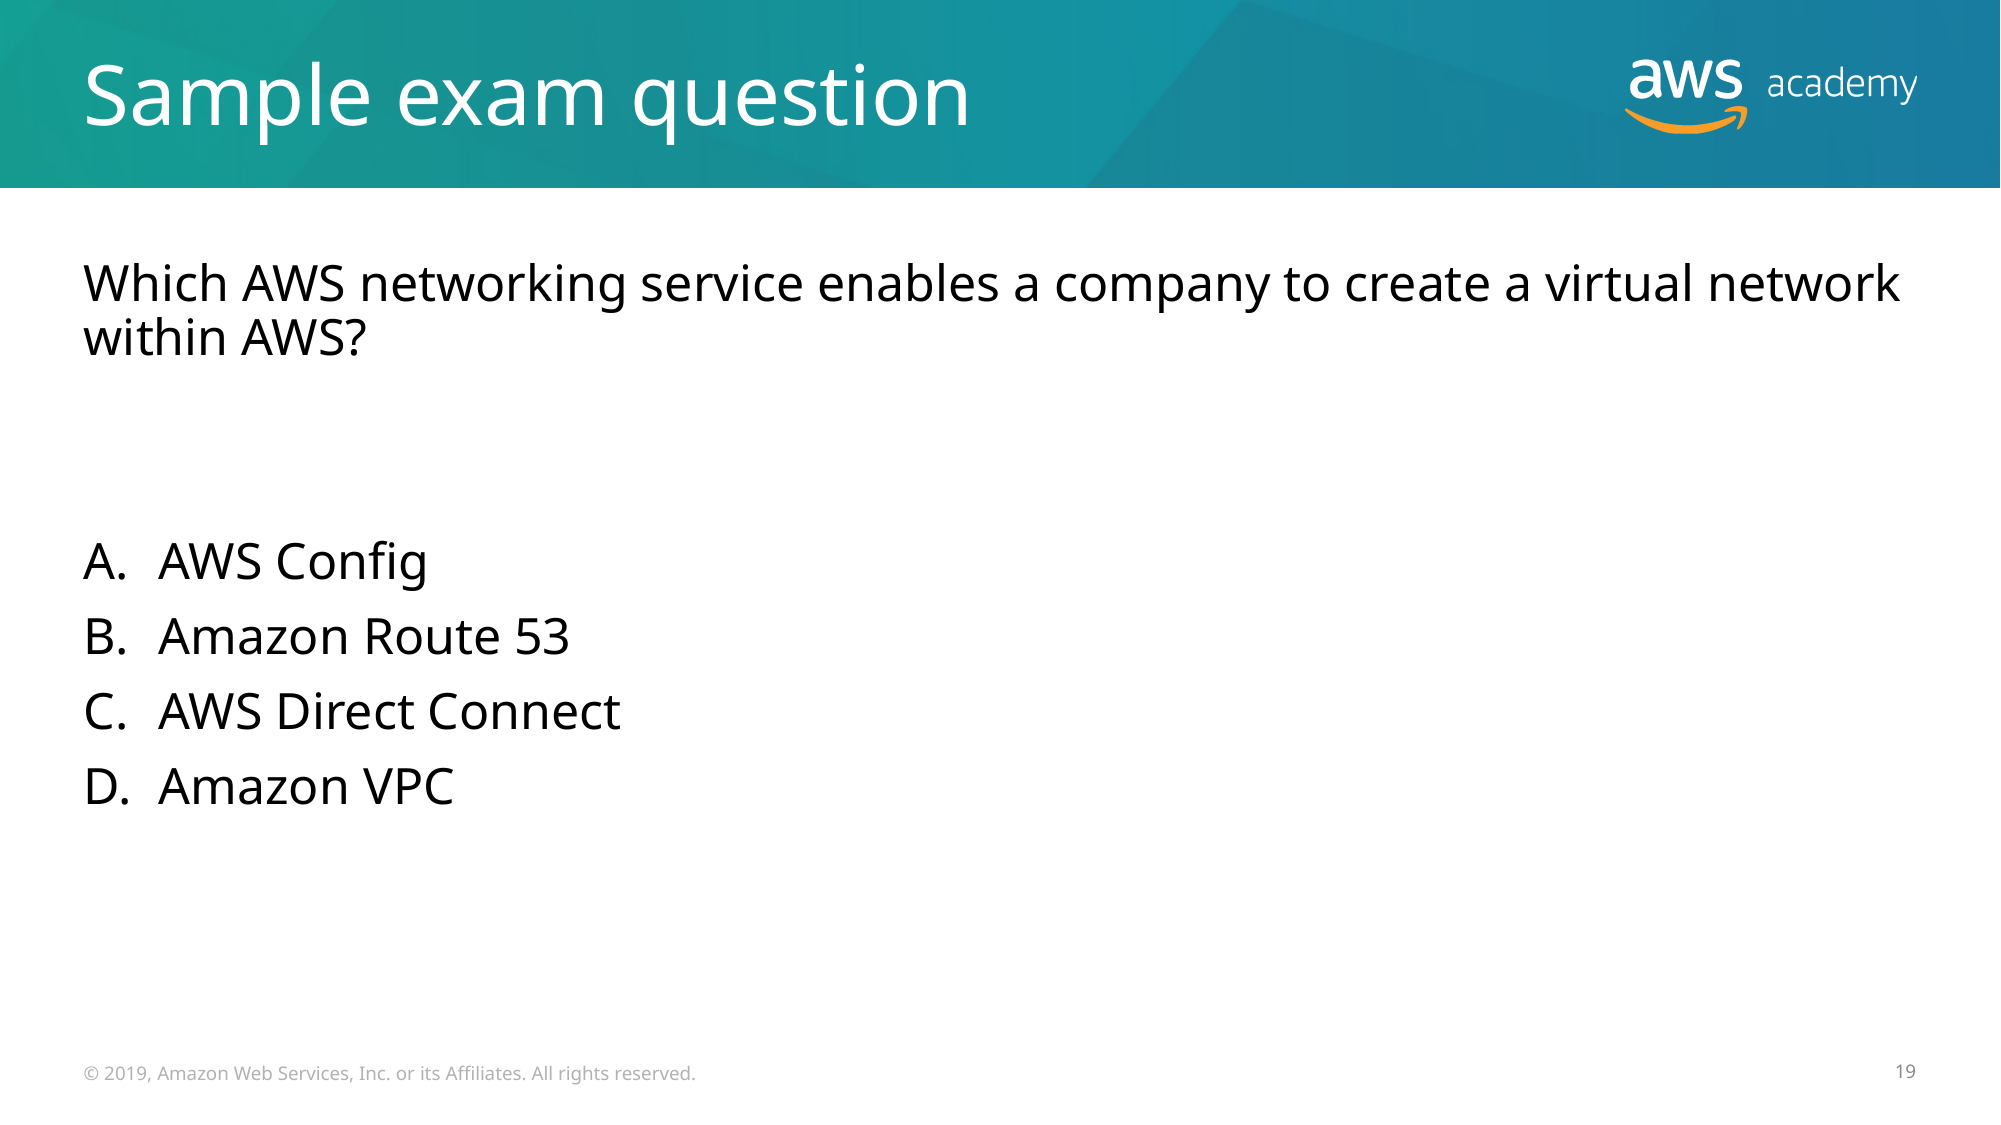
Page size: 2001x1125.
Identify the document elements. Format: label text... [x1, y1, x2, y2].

picture [0, 0, 2000, 188]
footer © 2019, Amazon Web Services, Inc. or its Affiliates. All rights reserved. [68, 1042, 720, 1103]
title Sample exam question [68, 59, 1551, 138]
slide_number 19 [1481, 1042, 1932, 1103]
list Which AWS networking service enables a company to create a virtual network within AWS? AWS Config Amazon Route 53 AWS Direct Connect Amazon VPC [68, 250, 1932, 1014]
